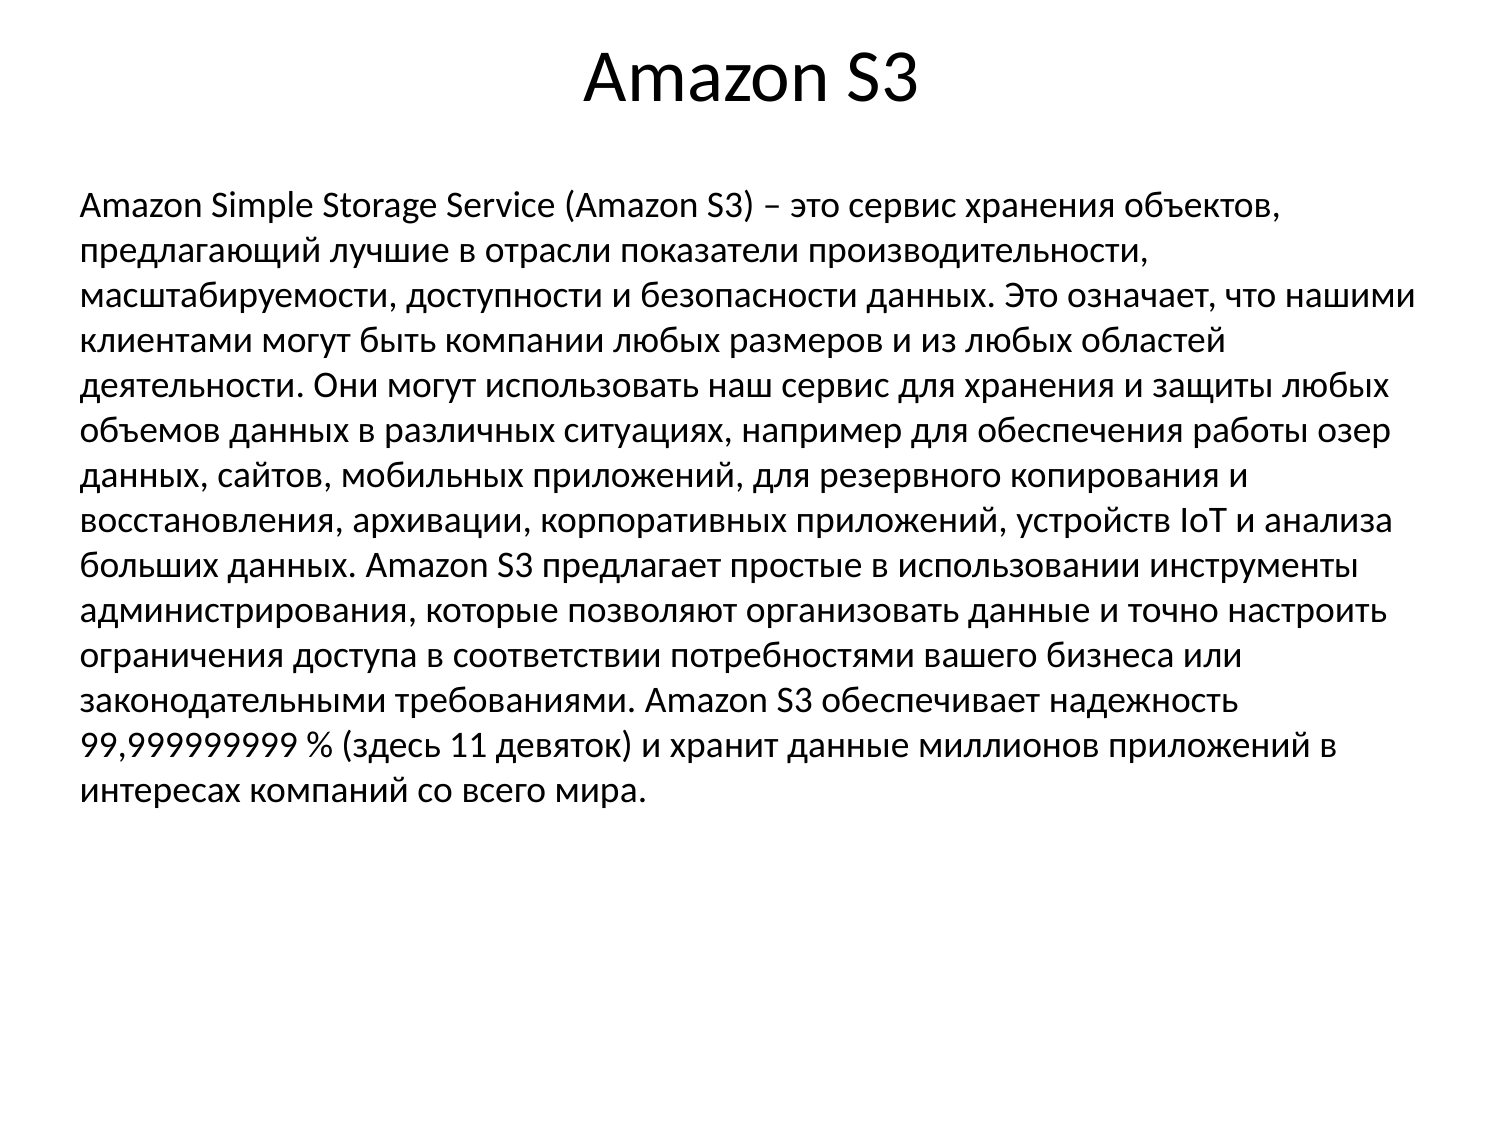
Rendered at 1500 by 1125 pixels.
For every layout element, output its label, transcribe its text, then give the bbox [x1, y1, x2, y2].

text_box Amazon Simple Storage Service (Amazon S3) – это сервис хранения объектов, предлагающий лучшие в отрасли показатели производительности, масштабируемости, доступности и безопасности данных. Это означает, что нашими клиентами могут быть компании любых размеров и из любых областей деятельности. Они могут использовать наш сервис для хранения и защиты любых объемов данных в различных ситуациях, например для обеспечения работы озер данных, сайтов, мобильных приложений, для резервного копирования и восстановления, архивации, корпоративных приложений, устройств IoT и анализа больших данных. Amazon S3 предлагает простые в использовании инструменты администрирования, которые позволяют организовать данные и точно настроить ограничения доступа в соответствии потребностями вашего бизнеса или законодательными требованиями. Amazon S3 обеспечивает надежность 99,999999999 % (здесь 11 девяток) и хранит данные миллионов приложений в интересах компаний со всего мира. [64, 172, 1436, 818]
title Amazon S3 [76, 30, 1427, 112]
